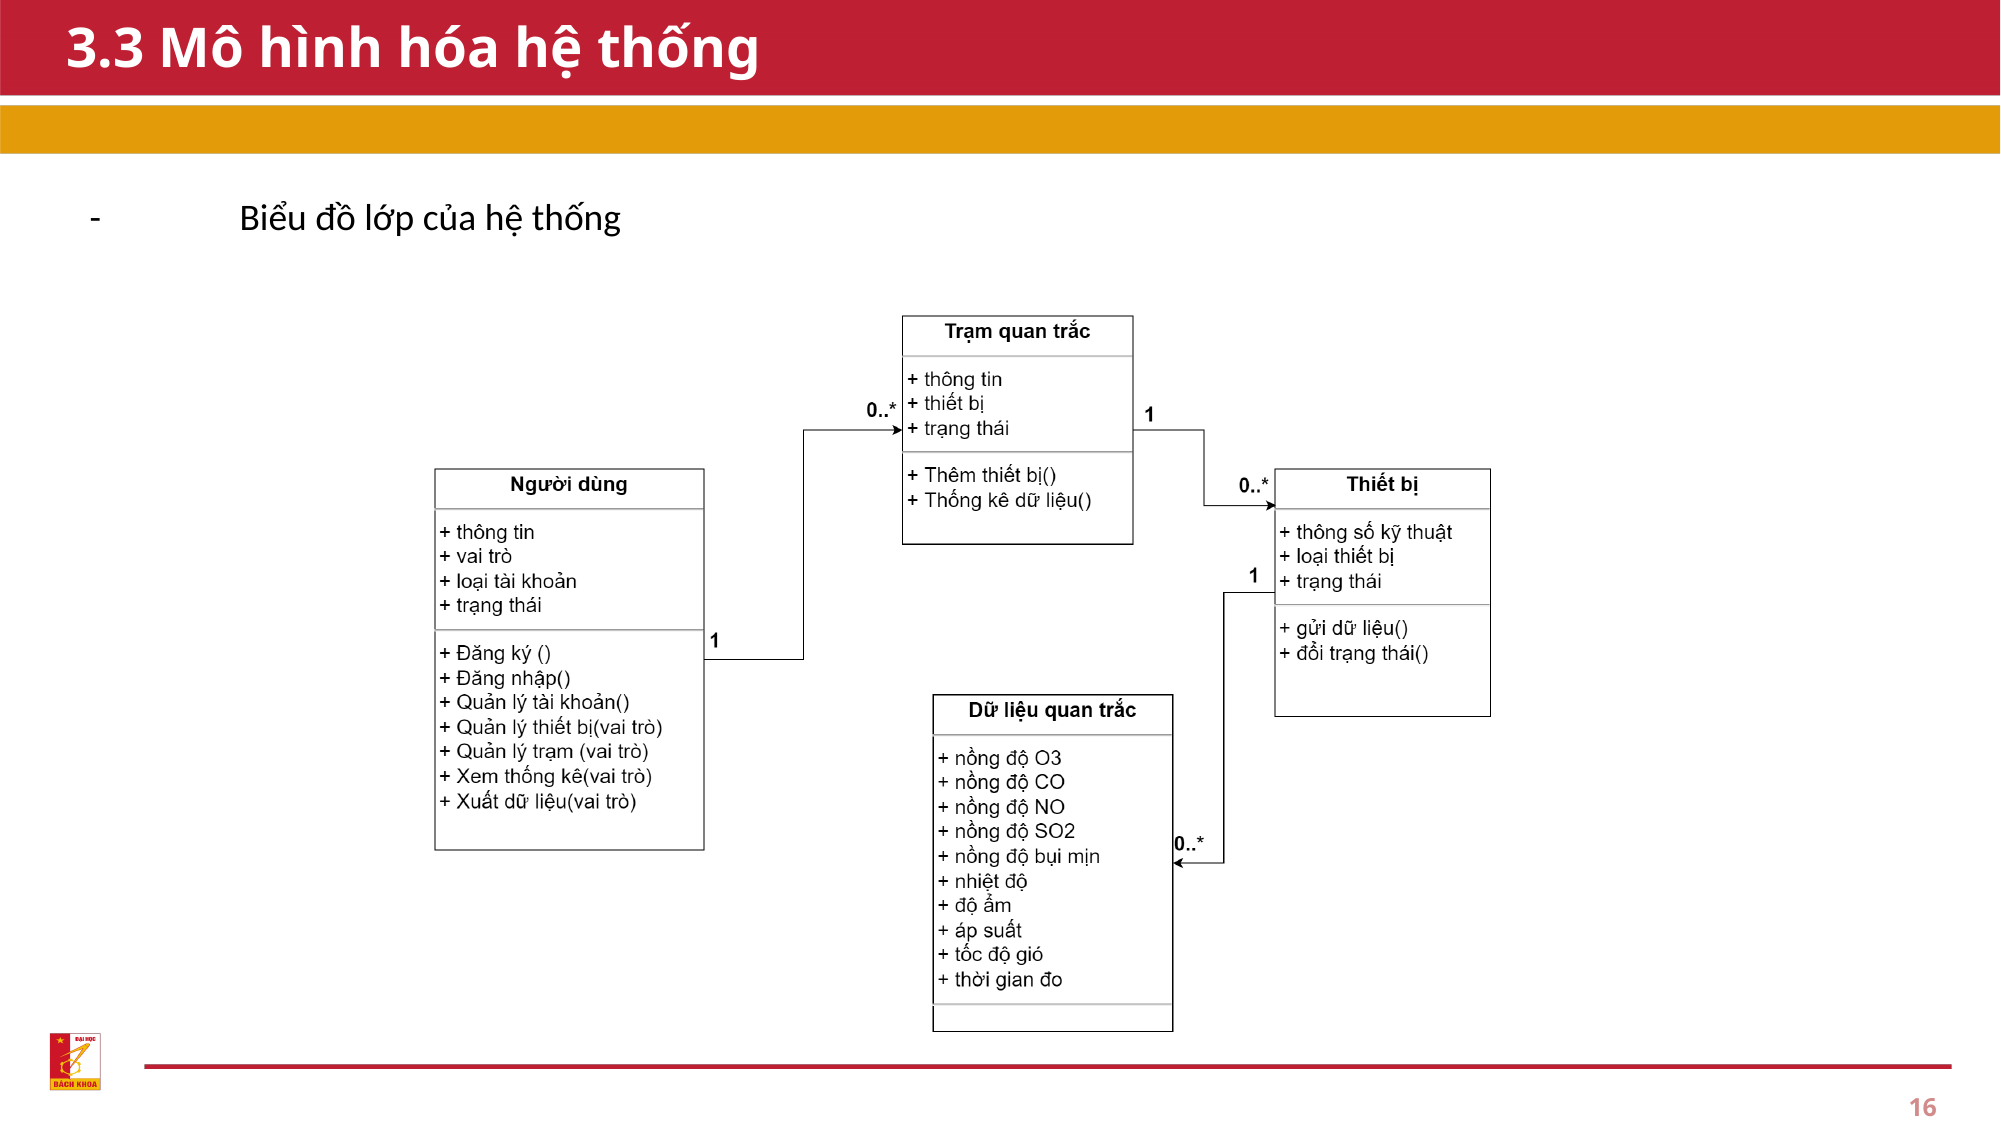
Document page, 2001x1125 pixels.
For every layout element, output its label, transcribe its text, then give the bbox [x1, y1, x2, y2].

slide_number 16 [1502, 1078, 1953, 1125]
text_box - Biểu đồ lớp của hệ thống [74, 185, 1075, 246]
picture [0, 0, 2001, 1125]
title 3.3 Mô hình hóa hệ thống [51, 12, 1949, 87]
